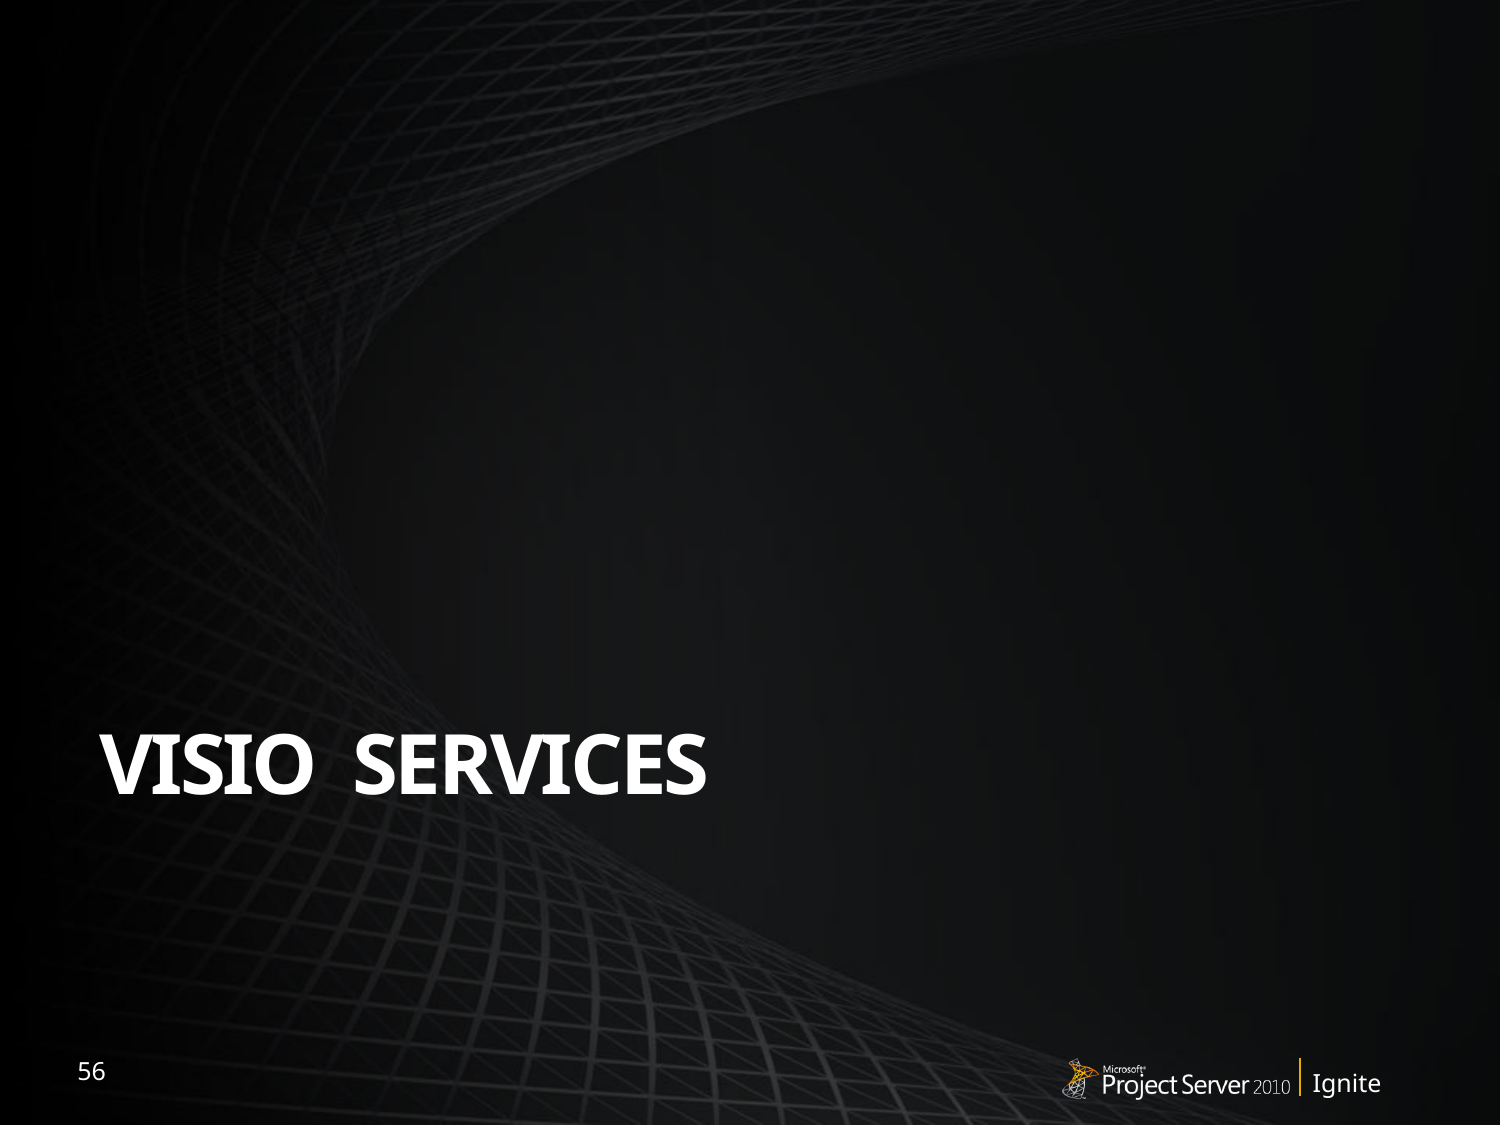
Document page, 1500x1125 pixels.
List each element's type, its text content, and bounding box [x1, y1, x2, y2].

slide_number 56 [62, 1042, 413, 1103]
picture [0, 0, 1500, 1125]
title VISIO SERVICES [99, 722, 1413, 814]
